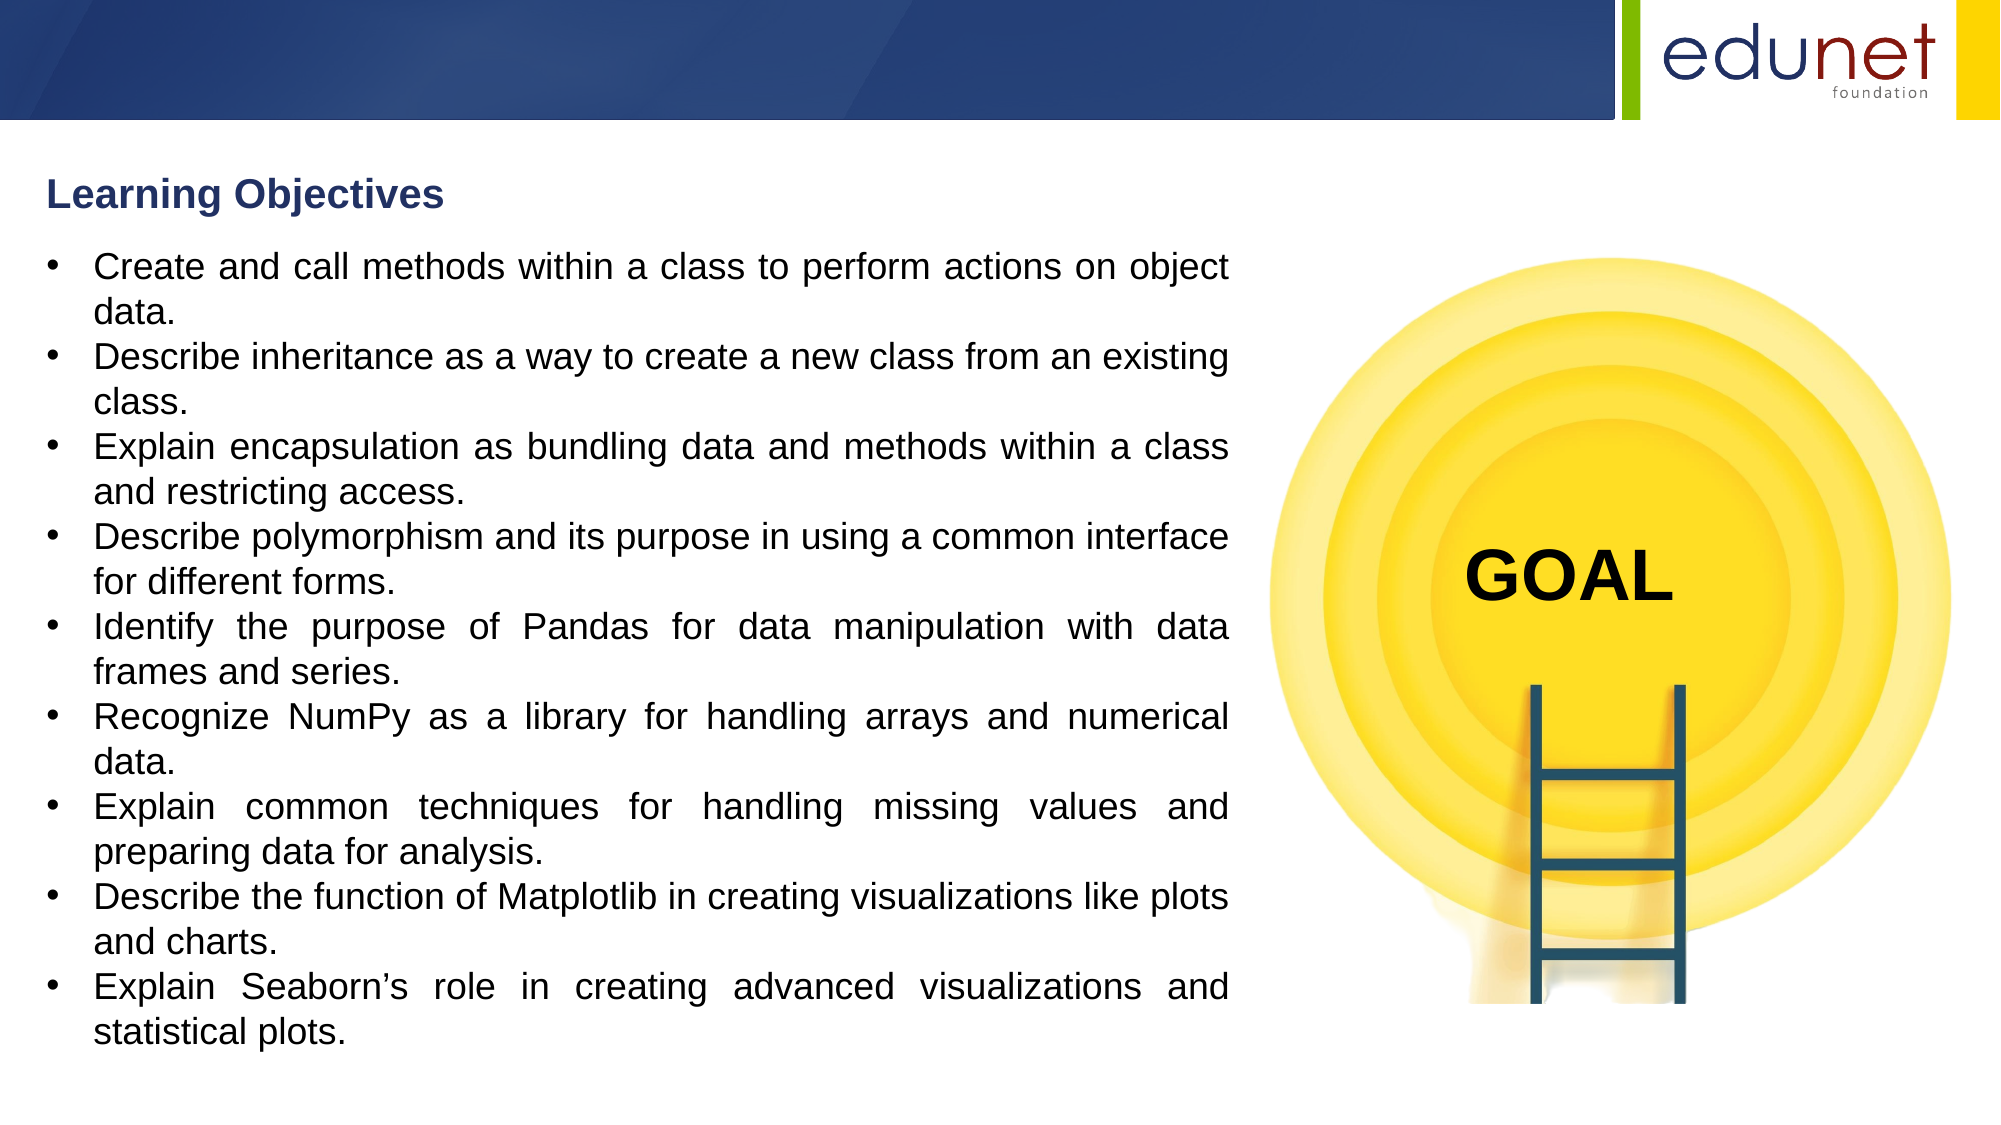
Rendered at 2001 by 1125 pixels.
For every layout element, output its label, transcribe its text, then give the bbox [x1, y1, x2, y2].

text_box Learning Objectives [31, 159, 467, 225]
picture [1652, 12, 1948, 108]
text_box Create and call methods within a class to perform actions on object data. Describe inheritance as a way to create a new class from an existing class. Explain encapsulation as bundling data and methods within a class and restricting access. Describe polymorphism and its purpose in using a common interface for different forms. Identify the purpose of Pandas for data manipulation with data frames and series. Recognize NumPy as a library for handling arrays and numerical data. Explain common techniques for handling missing values and preparing data for analysis. Describe the function of Matplotlib in creating visualizations like plots and charts. Explain Seaborn’s role in creating advanced visualizations and statistical plots. [31, 234, 1245, 1105]
picture [1244, 243, 1984, 1004]
